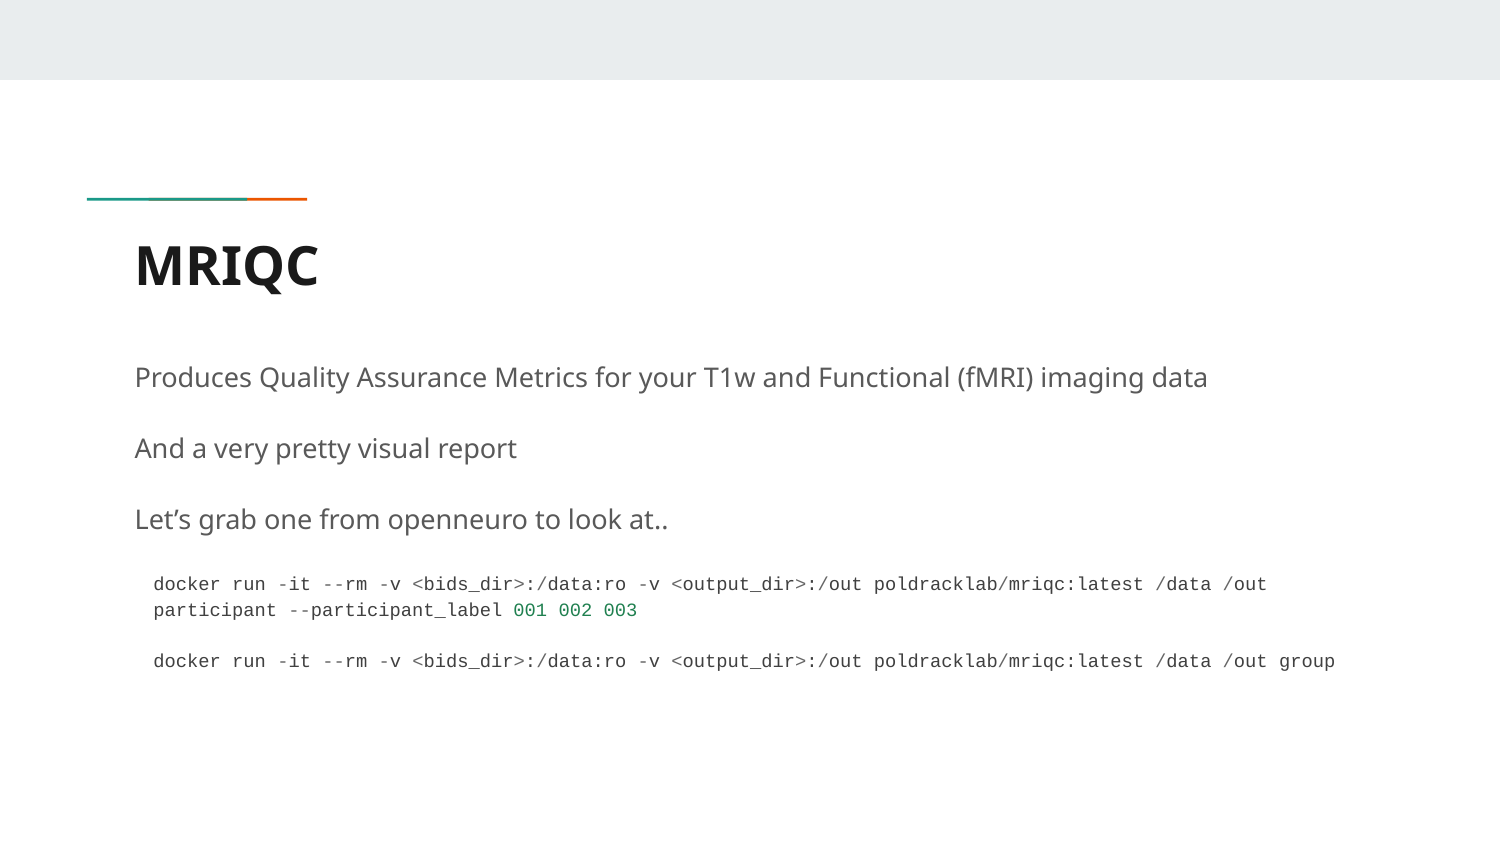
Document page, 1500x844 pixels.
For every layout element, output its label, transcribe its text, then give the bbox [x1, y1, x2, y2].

title MRIQC [119, 216, 1381, 305]
list Produces Quality Assurance Metrics for your T1w and Functional (fMRI) imaging data And a very pretty visual report Let’s grab one from openneuro to look at.. docker run -it --rm -v <bids_dir>:/data:ro -v <output_dir>:/out poldracklab/mriqc:latest /data /out participant --participant_label 001 002 003 docker run -it --rm -v <bids_dir>:/data:ro -v <output_dir>:/out poldracklab/mriqc:latest /data /out group [119, 341, 1381, 712]
